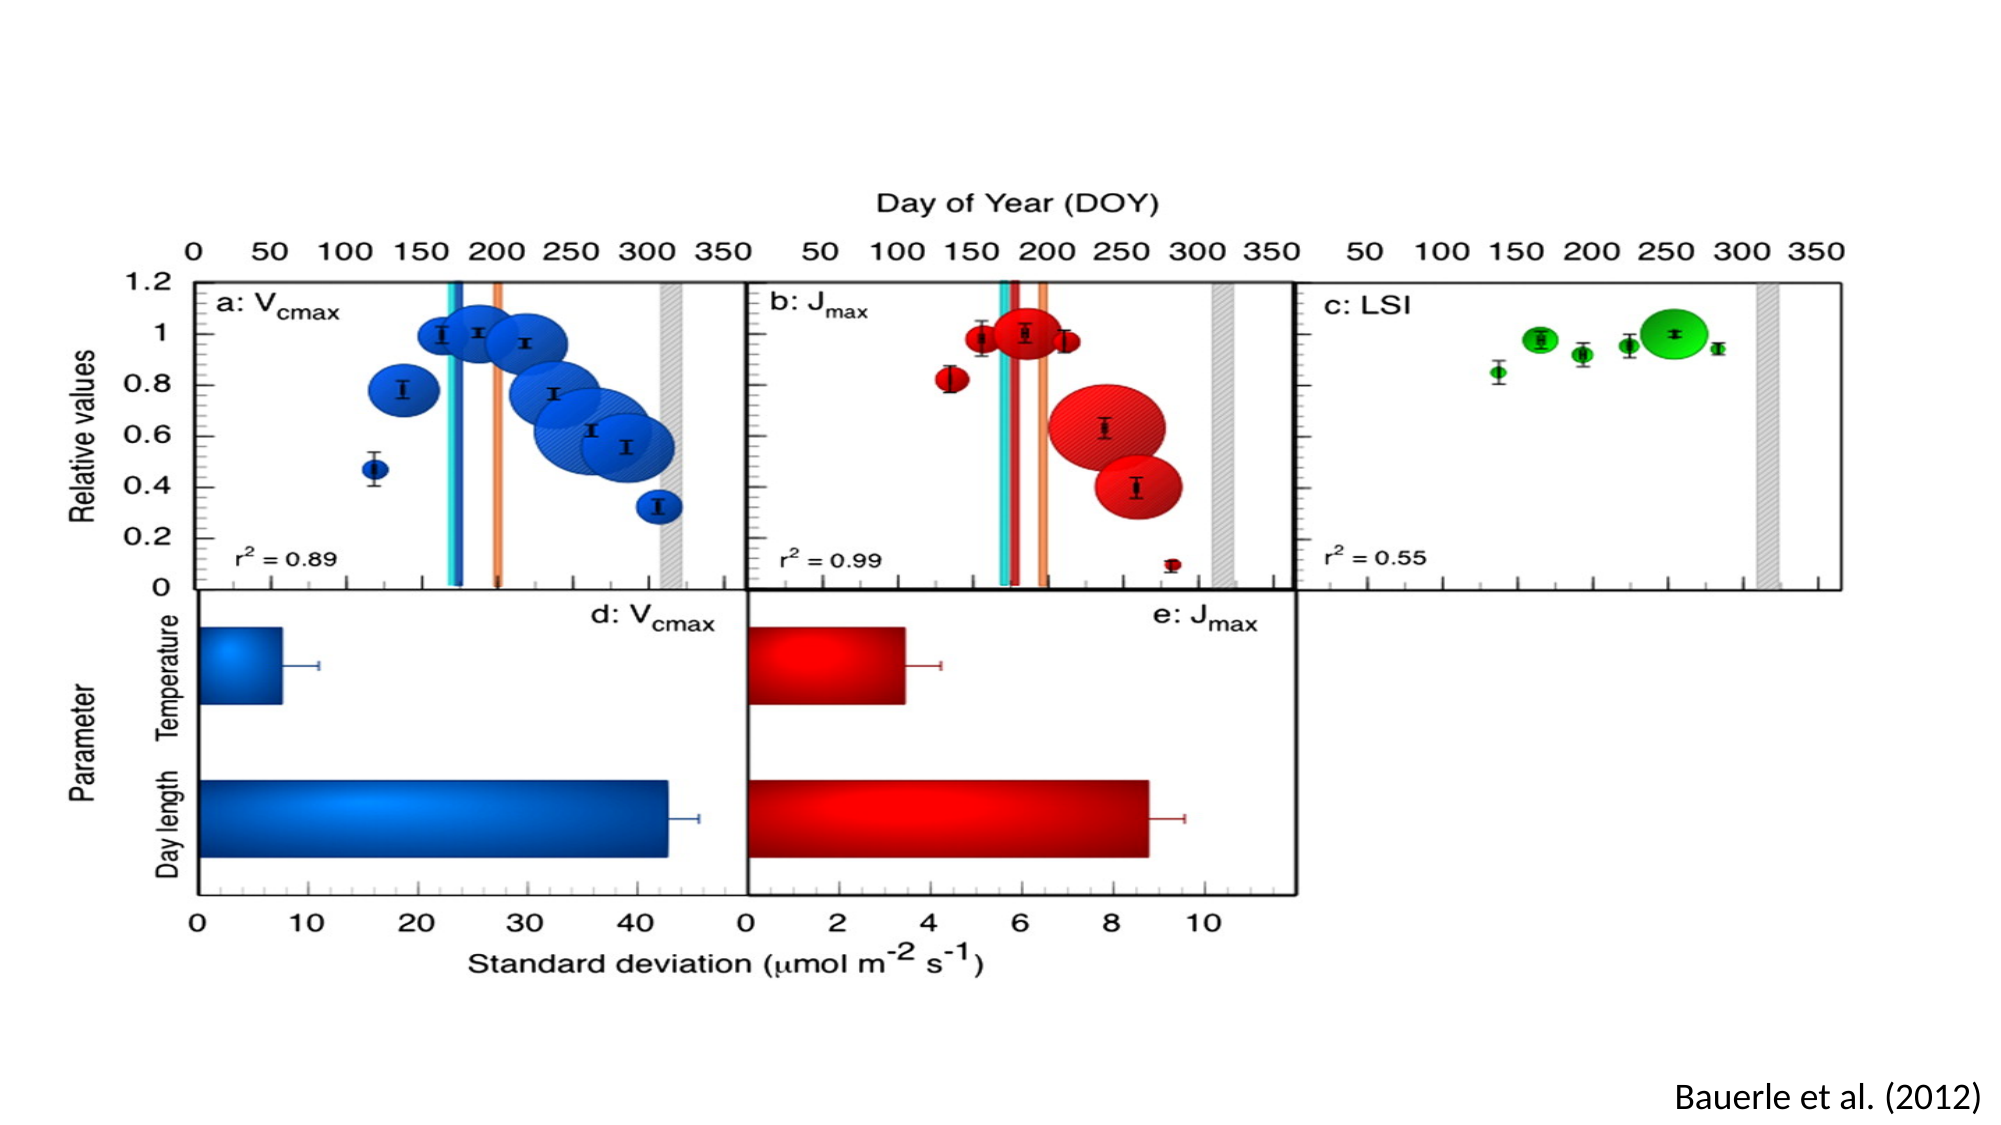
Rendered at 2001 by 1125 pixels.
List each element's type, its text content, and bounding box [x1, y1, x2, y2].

picture [65, 190, 1849, 981]
text_box Bauerle et al. (2012) [1659, 1064, 1998, 1125]
